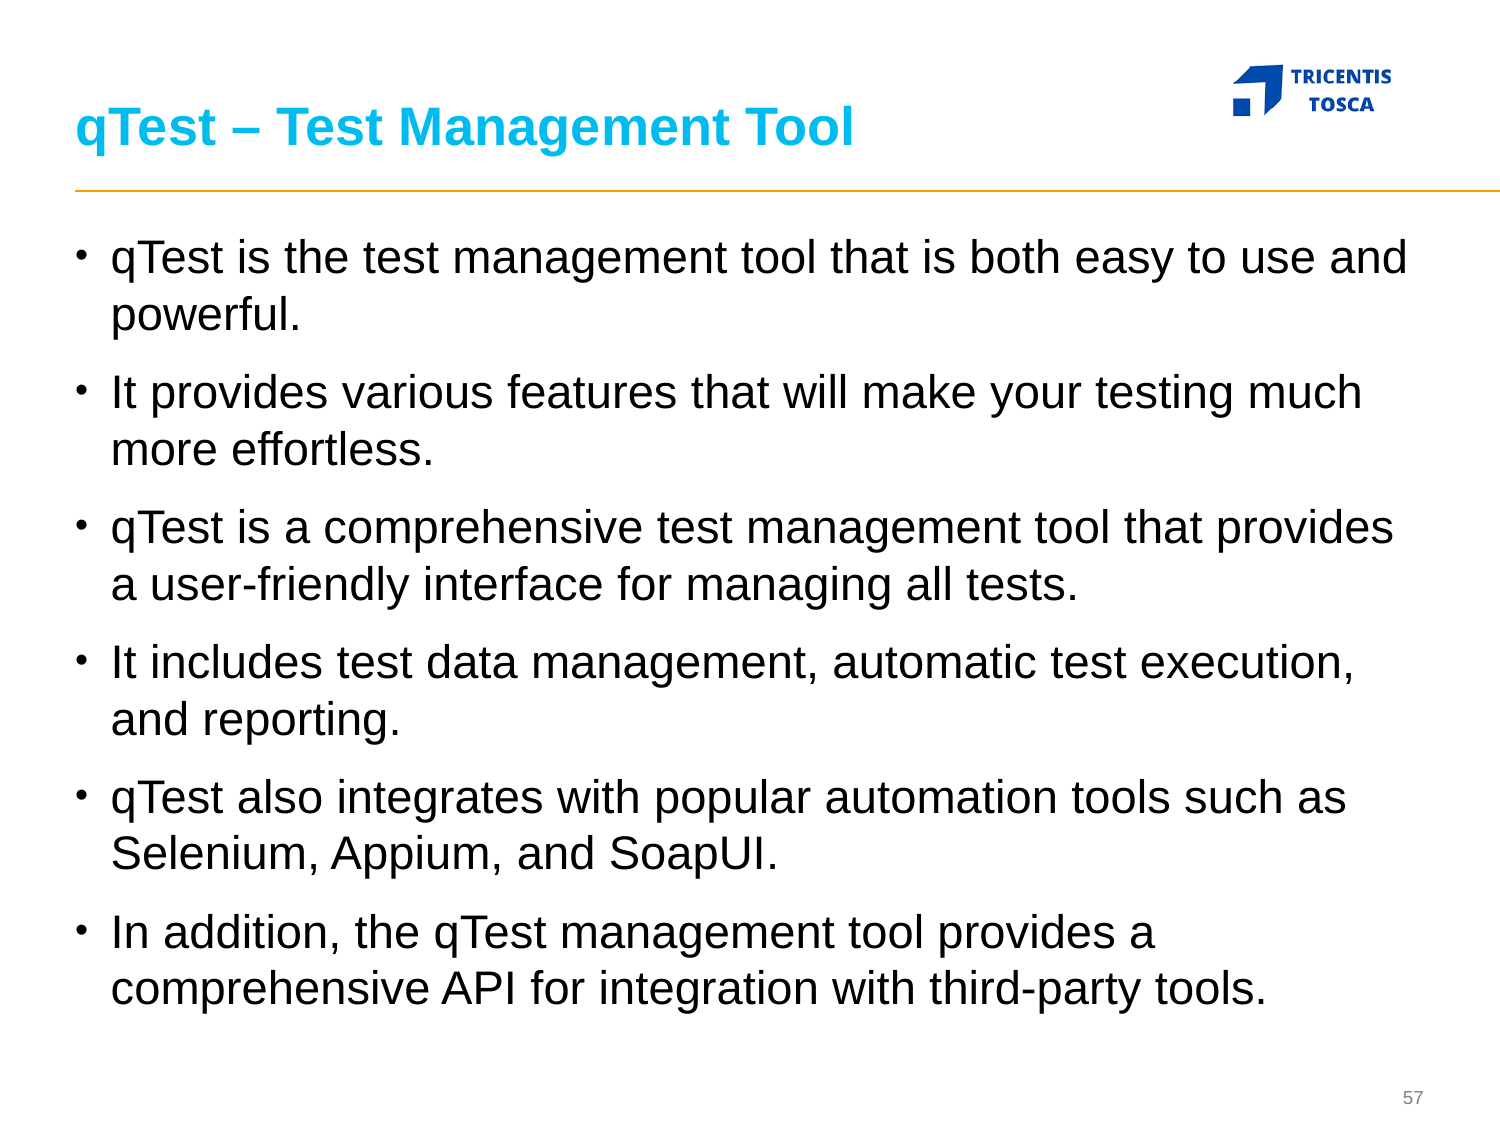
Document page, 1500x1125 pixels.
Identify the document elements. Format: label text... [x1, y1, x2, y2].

title qTest – Test Management Tool [75, 27, 1422, 157]
list qTest is the test management tool that is both easy to use and powerful. It provides various features that will make your testing much more effortless. qTest is a comprehensive test management tool that provides a user-friendly interface for managing all tests. It includes test data management, automatic test execution, and reporting. qTest also integrates with popular automation tools such as Selenium, Appium, and SoapUI. In addition, the qTest management tool provides a comprehensive API for integration with third-party tools. [75, 226, 1425, 1018]
